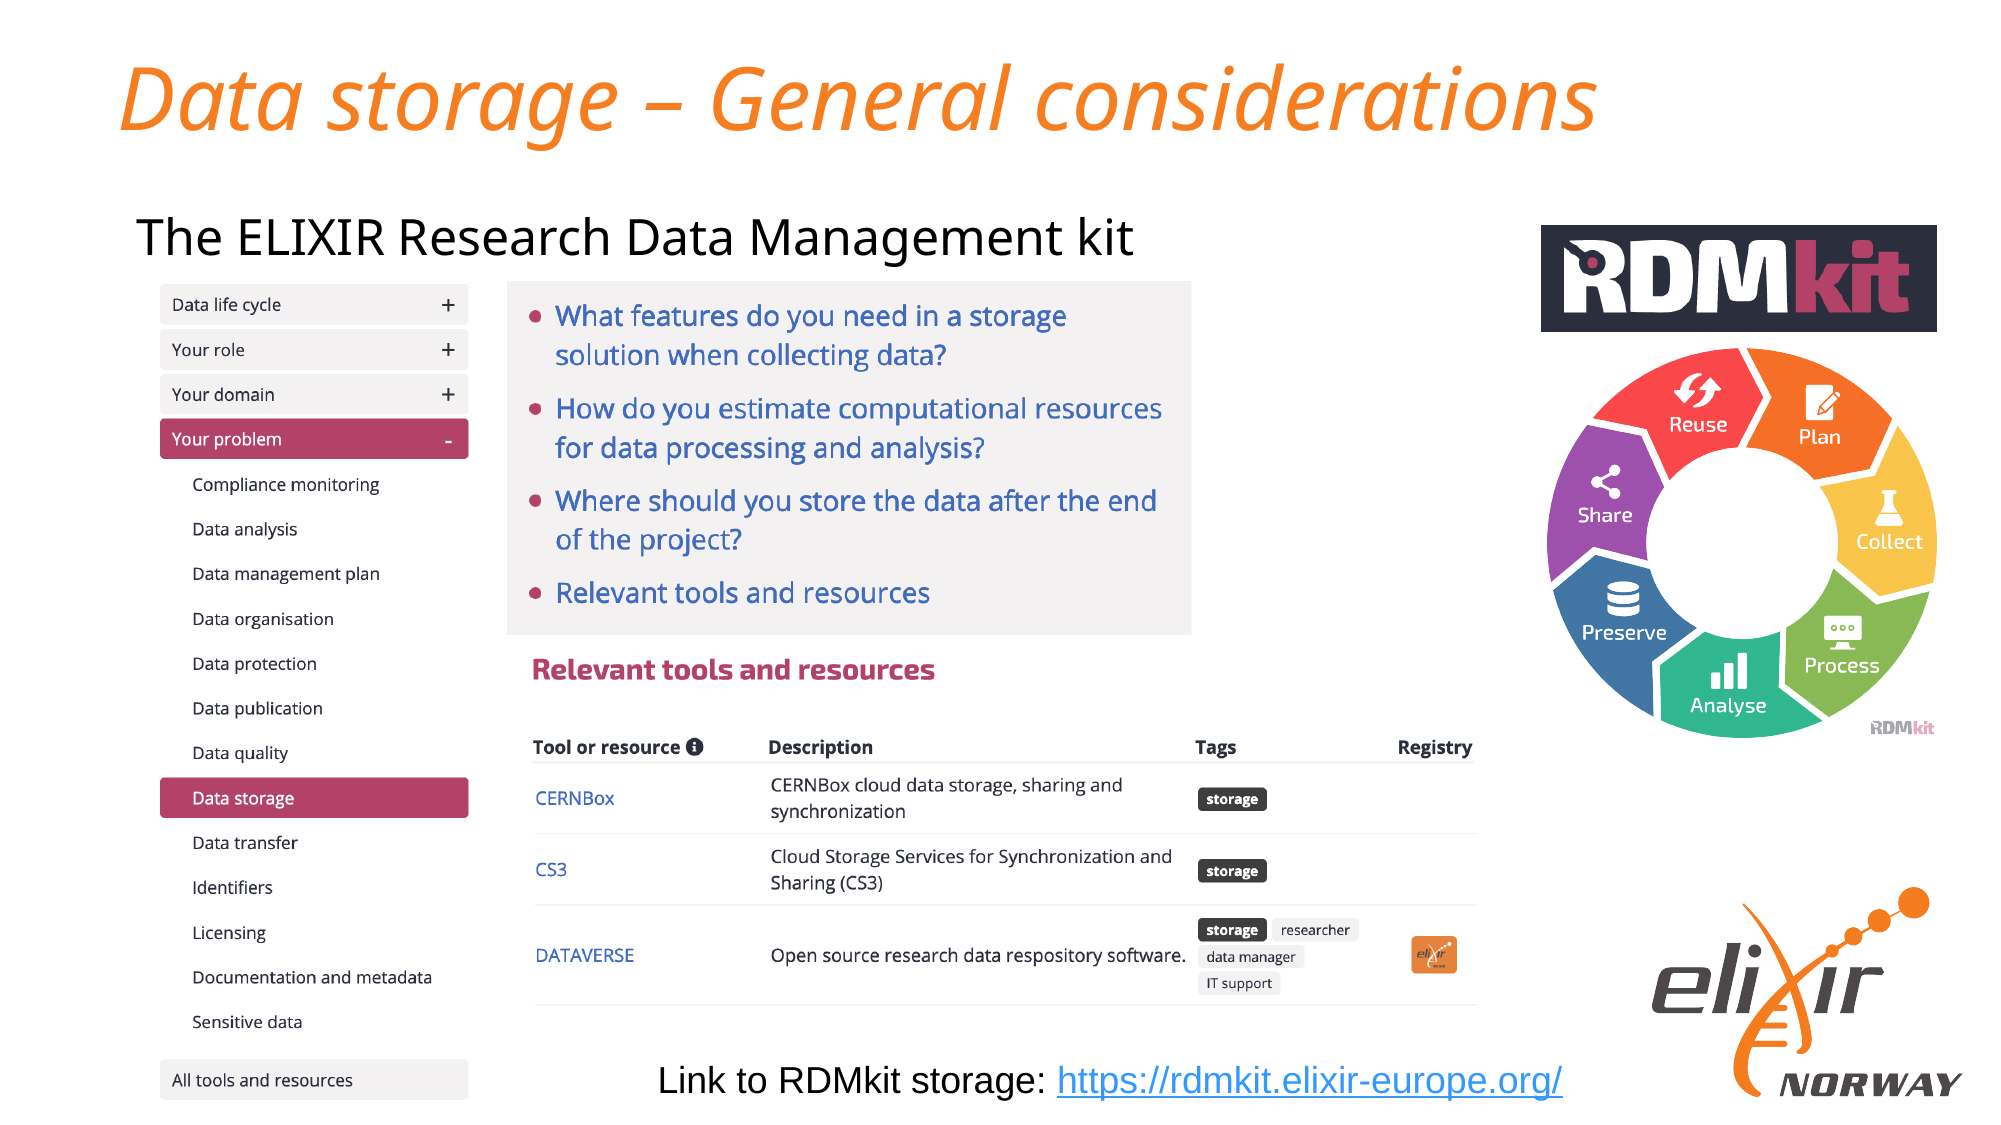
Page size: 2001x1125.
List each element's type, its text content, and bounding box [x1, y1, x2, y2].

picture [1652, 887, 1963, 1097]
text_box Link to RDMkit storage: https://rdmkit.elixir-europe.org/ [642, 1048, 1578, 1109]
text_box The ELIXIR Research Data Management kit [117, 205, 1964, 437]
picture [130, 273, 496, 1103]
picture [1547, 348, 1937, 739]
picture [1541, 224, 1937, 332]
title Data storage – General considerations [117, 54, 1902, 161]
picture [500, 281, 1499, 1012]
